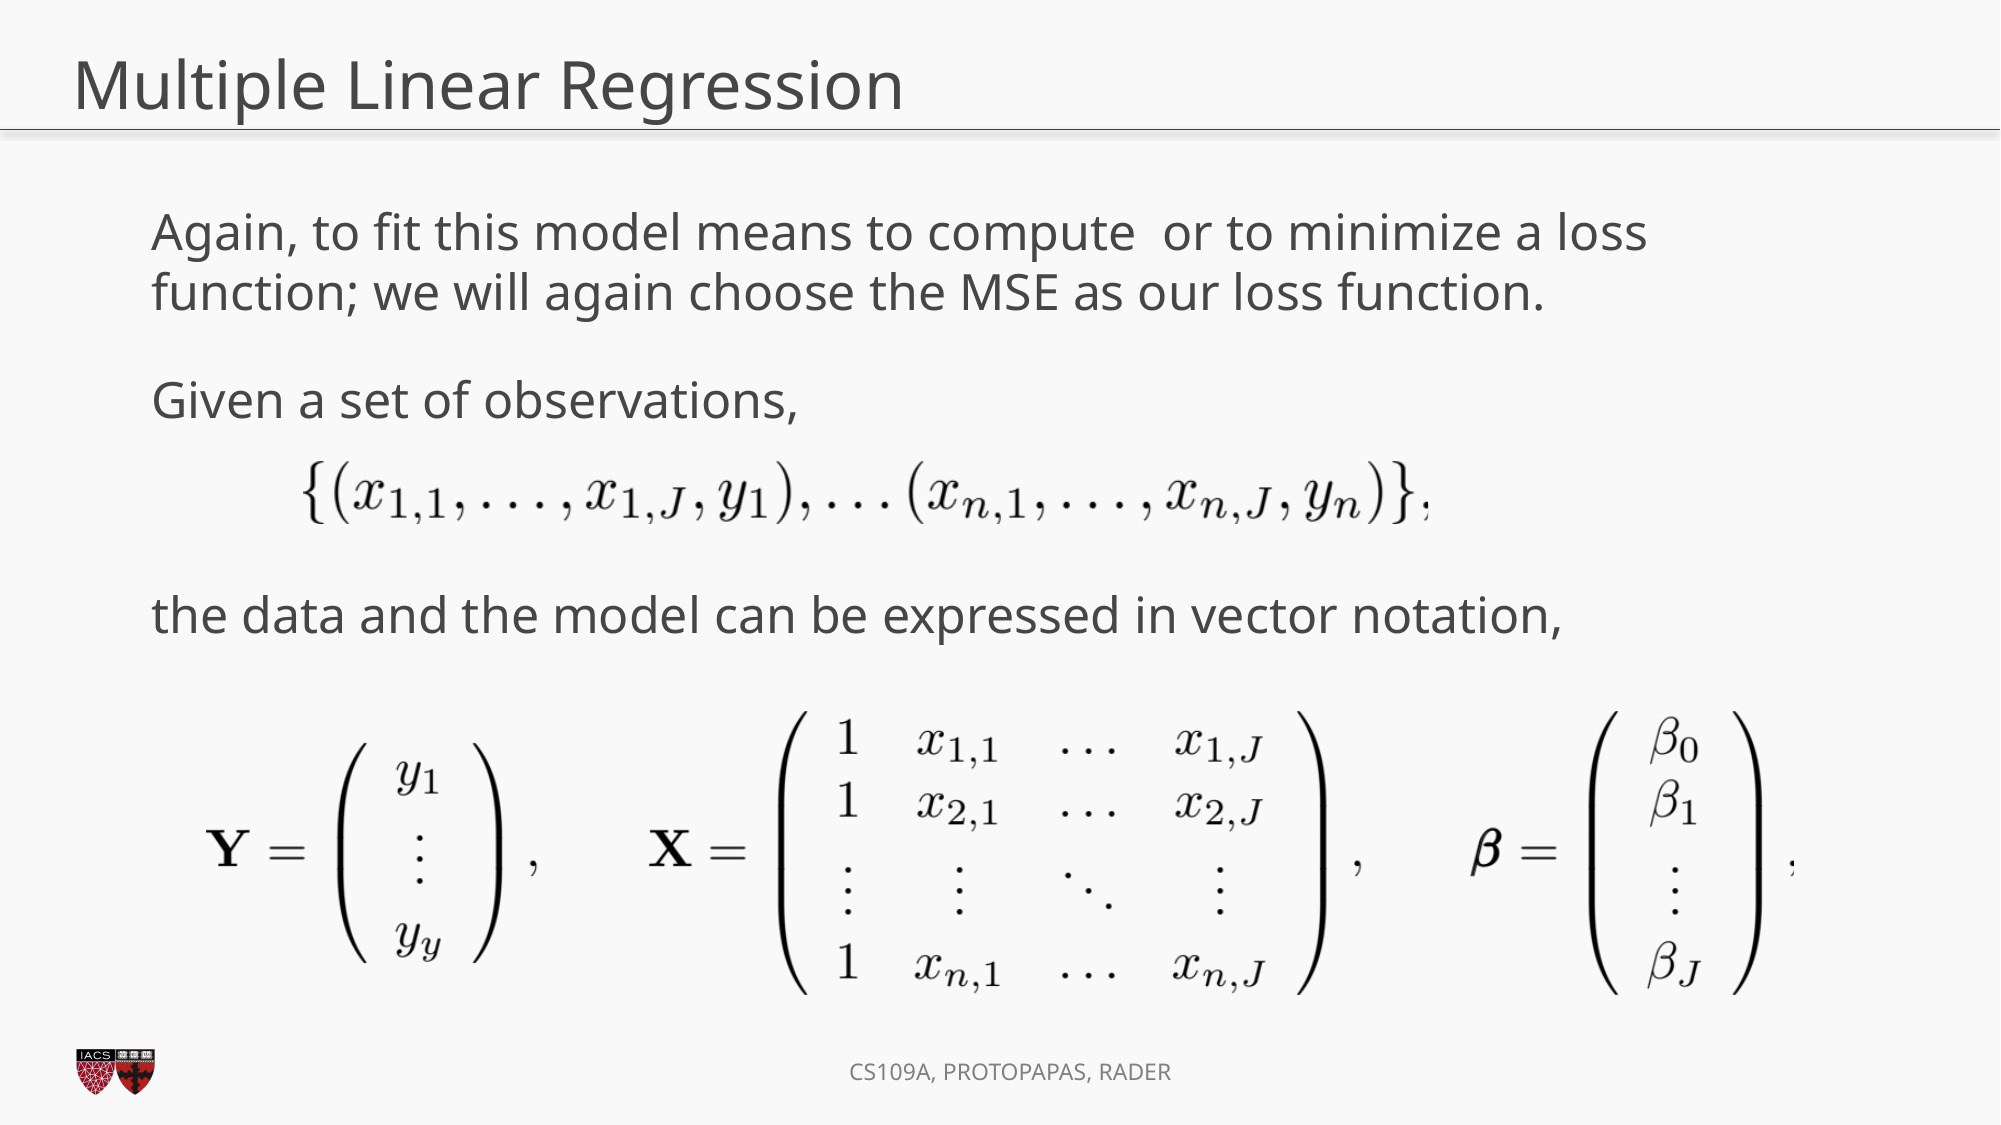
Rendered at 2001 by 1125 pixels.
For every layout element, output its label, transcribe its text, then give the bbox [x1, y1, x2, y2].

picture [75, 1049, 155, 1095]
picture [302, 460, 1429, 524]
title Multiple Linear Regression [57, 35, 1943, 162]
picture [205, 709, 1795, 995]
